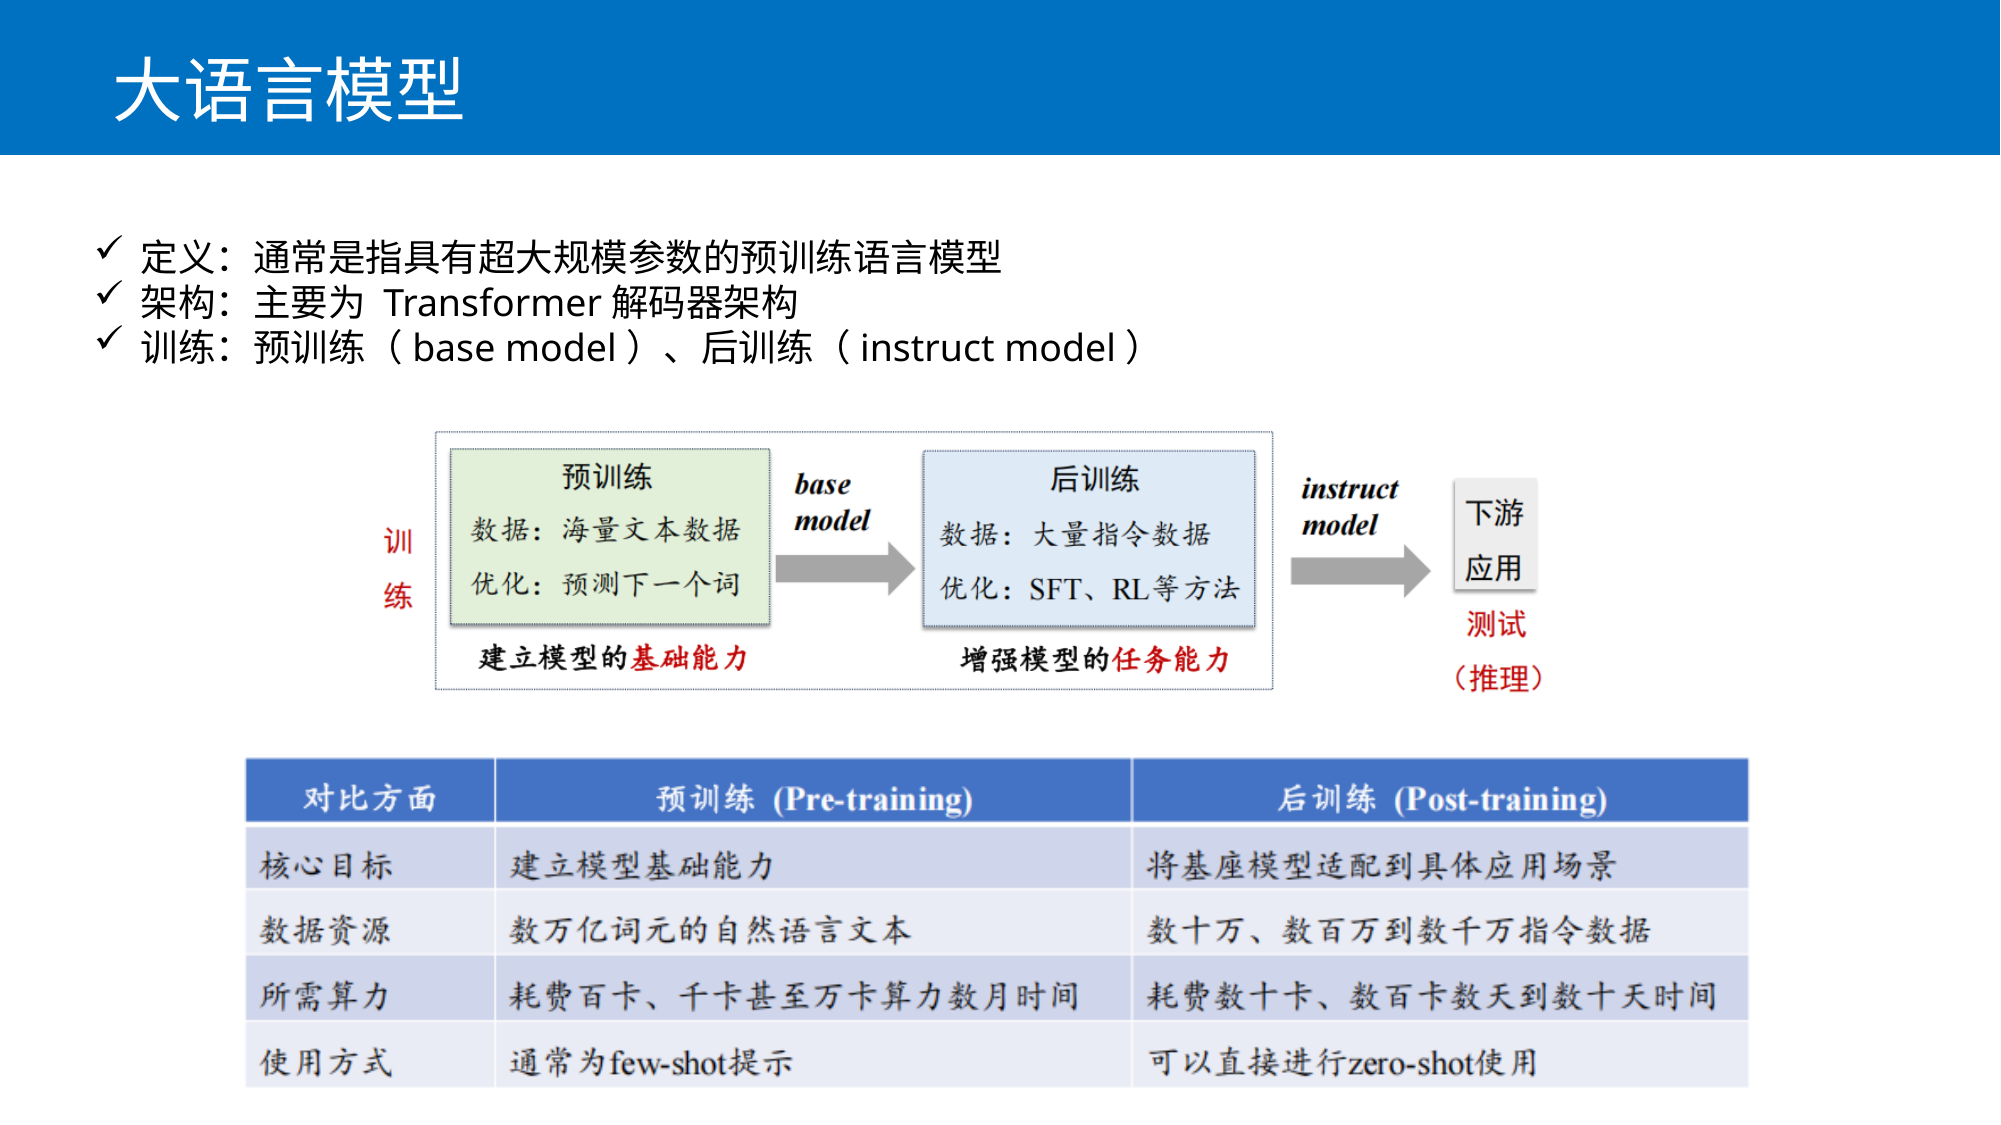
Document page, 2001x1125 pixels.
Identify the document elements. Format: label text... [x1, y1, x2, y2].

text_box 定义：通常是指具有超大规模参数的预训练语言模型 架构：主要为 Transformer解码器架构 训练：预训练（base model）、后训练（instruct model） [79, 226, 1727, 377]
picture [374, 420, 1563, 705]
title 大语言模型 [97, 0, 1862, 139]
picture [196, 741, 1804, 1100]
